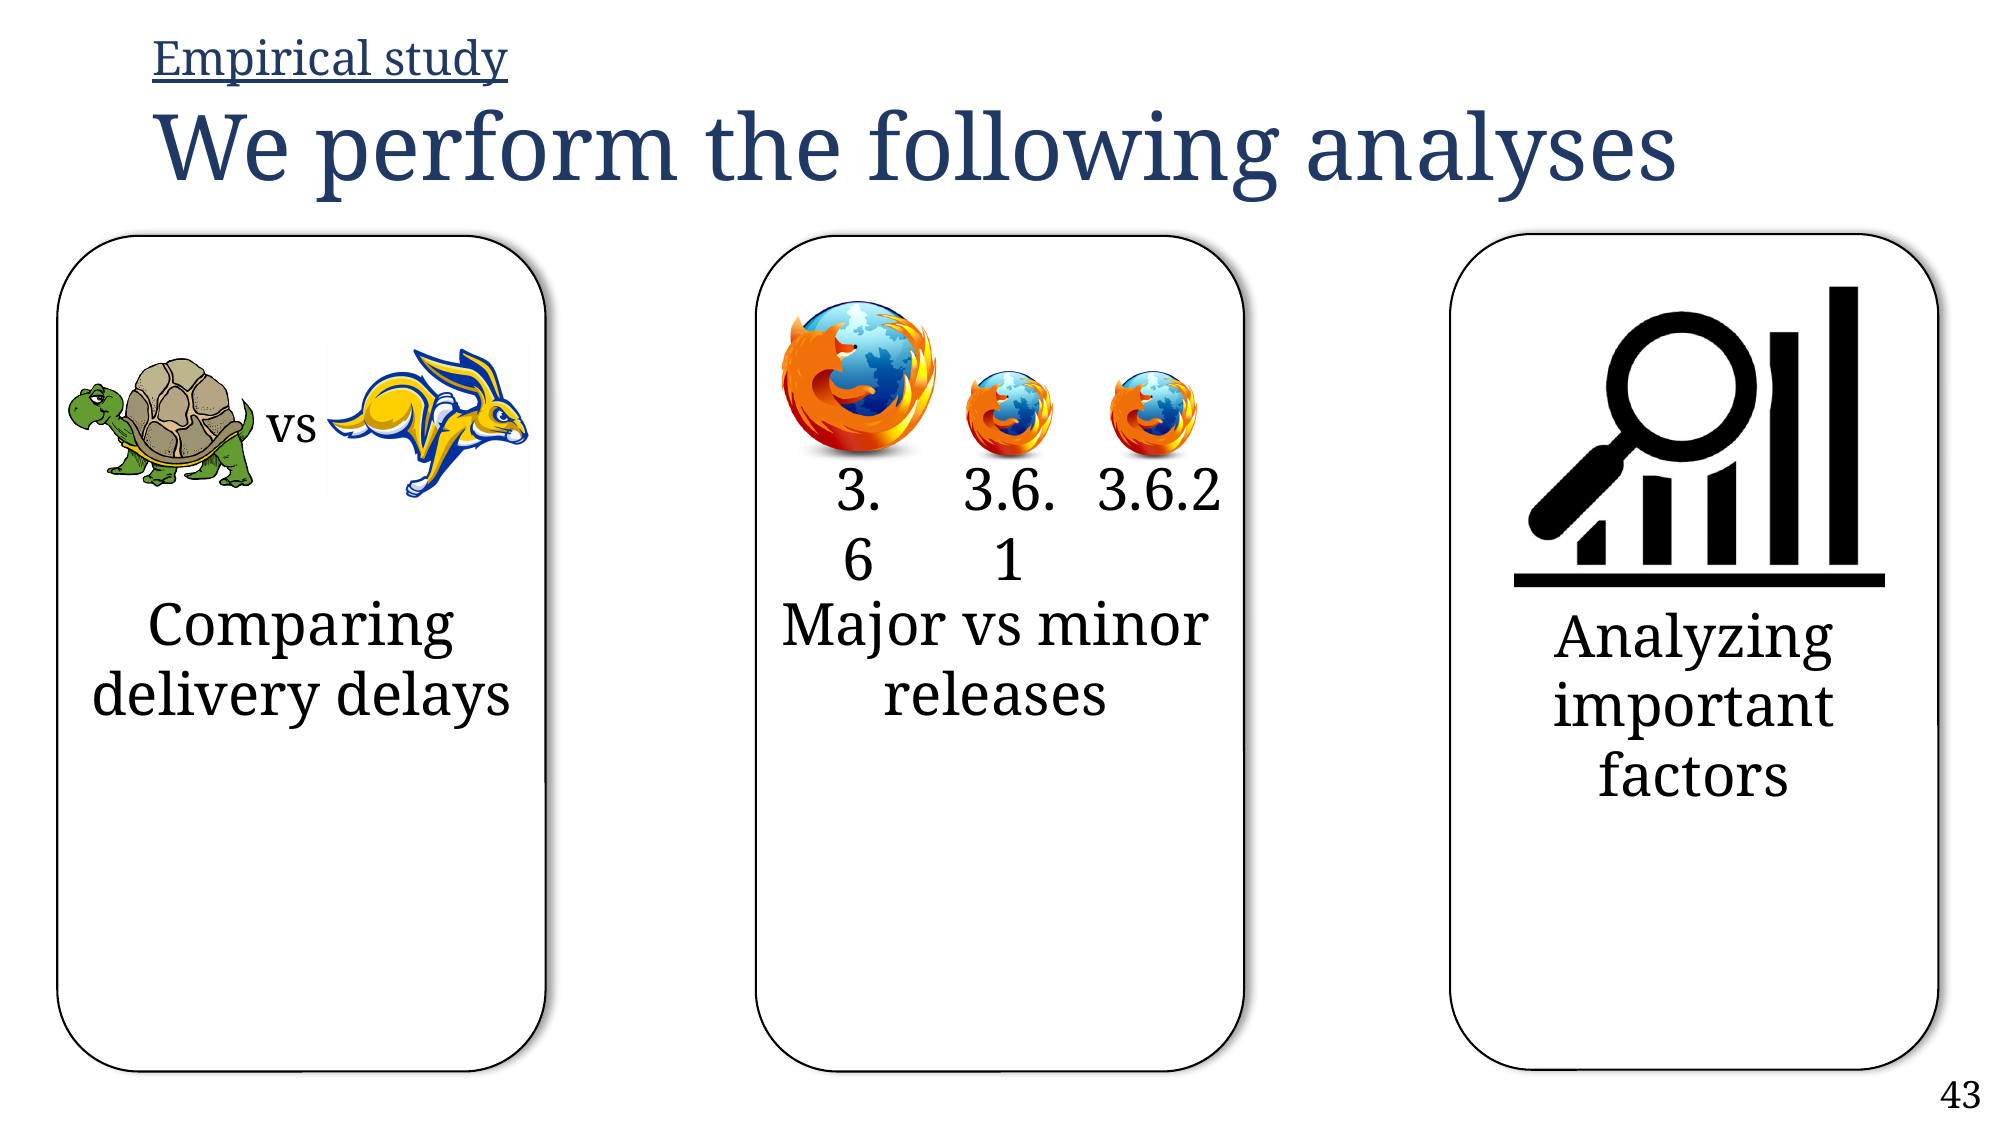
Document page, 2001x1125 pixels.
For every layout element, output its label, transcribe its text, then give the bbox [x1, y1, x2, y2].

text_box Analyzing important factors [1450, 591, 1939, 816]
title We perform the following analyses [137, 94, 1863, 329]
text_box [56, 234, 547, 1073]
text_box vs [254, 384, 324, 460]
text_box 3.6.1 [935, 444, 1084, 579]
picture [324, 345, 532, 501]
picture [1108, 371, 1199, 462]
text_box Comparing delivery delays [57, 579, 546, 735]
picture [964, 371, 1055, 462]
list Empirical study [137, 27, 1863, 94]
text_box Major vs minor releases [751, 579, 1240, 735]
text_box 3.6.2 [1079, 444, 1240, 530]
picture [68, 358, 254, 488]
picture [1513, 251, 1885, 622]
picture [778, 301, 940, 463]
text_box [1449, 233, 1940, 1071]
text_box [754, 329, 1246, 1073]
text_box 43 [1925, 1063, 2000, 1124]
text_box 3.6 [806, 463, 912, 579]
